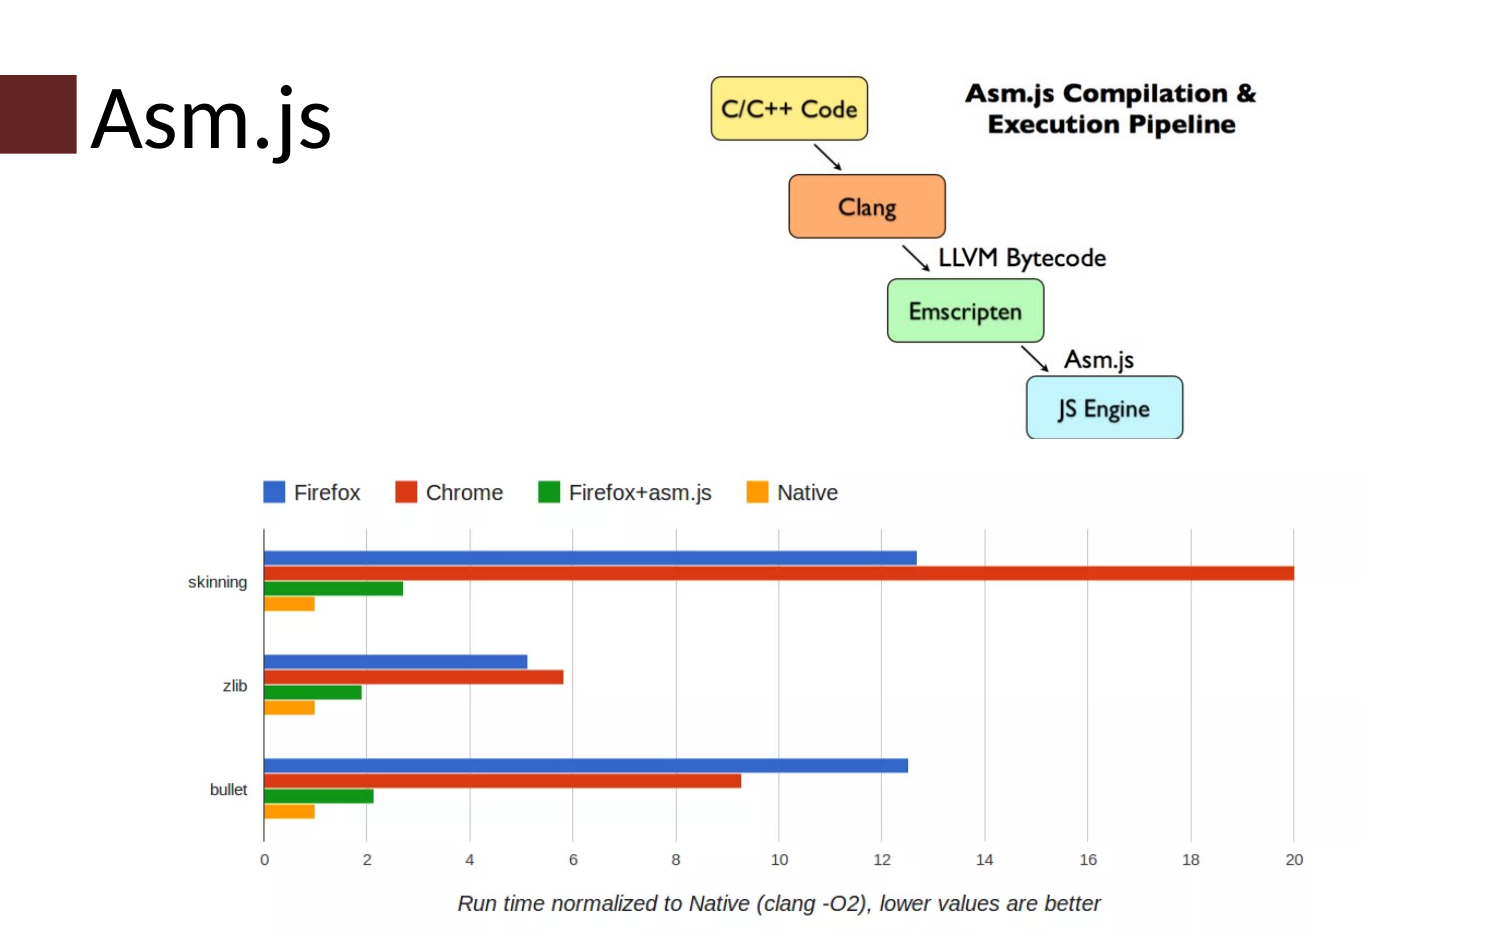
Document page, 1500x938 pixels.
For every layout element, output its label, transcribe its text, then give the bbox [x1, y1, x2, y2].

picture [138, 439, 1362, 934]
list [690, 68, 1337, 438]
title Asm.js [75, 37, 1425, 186]
